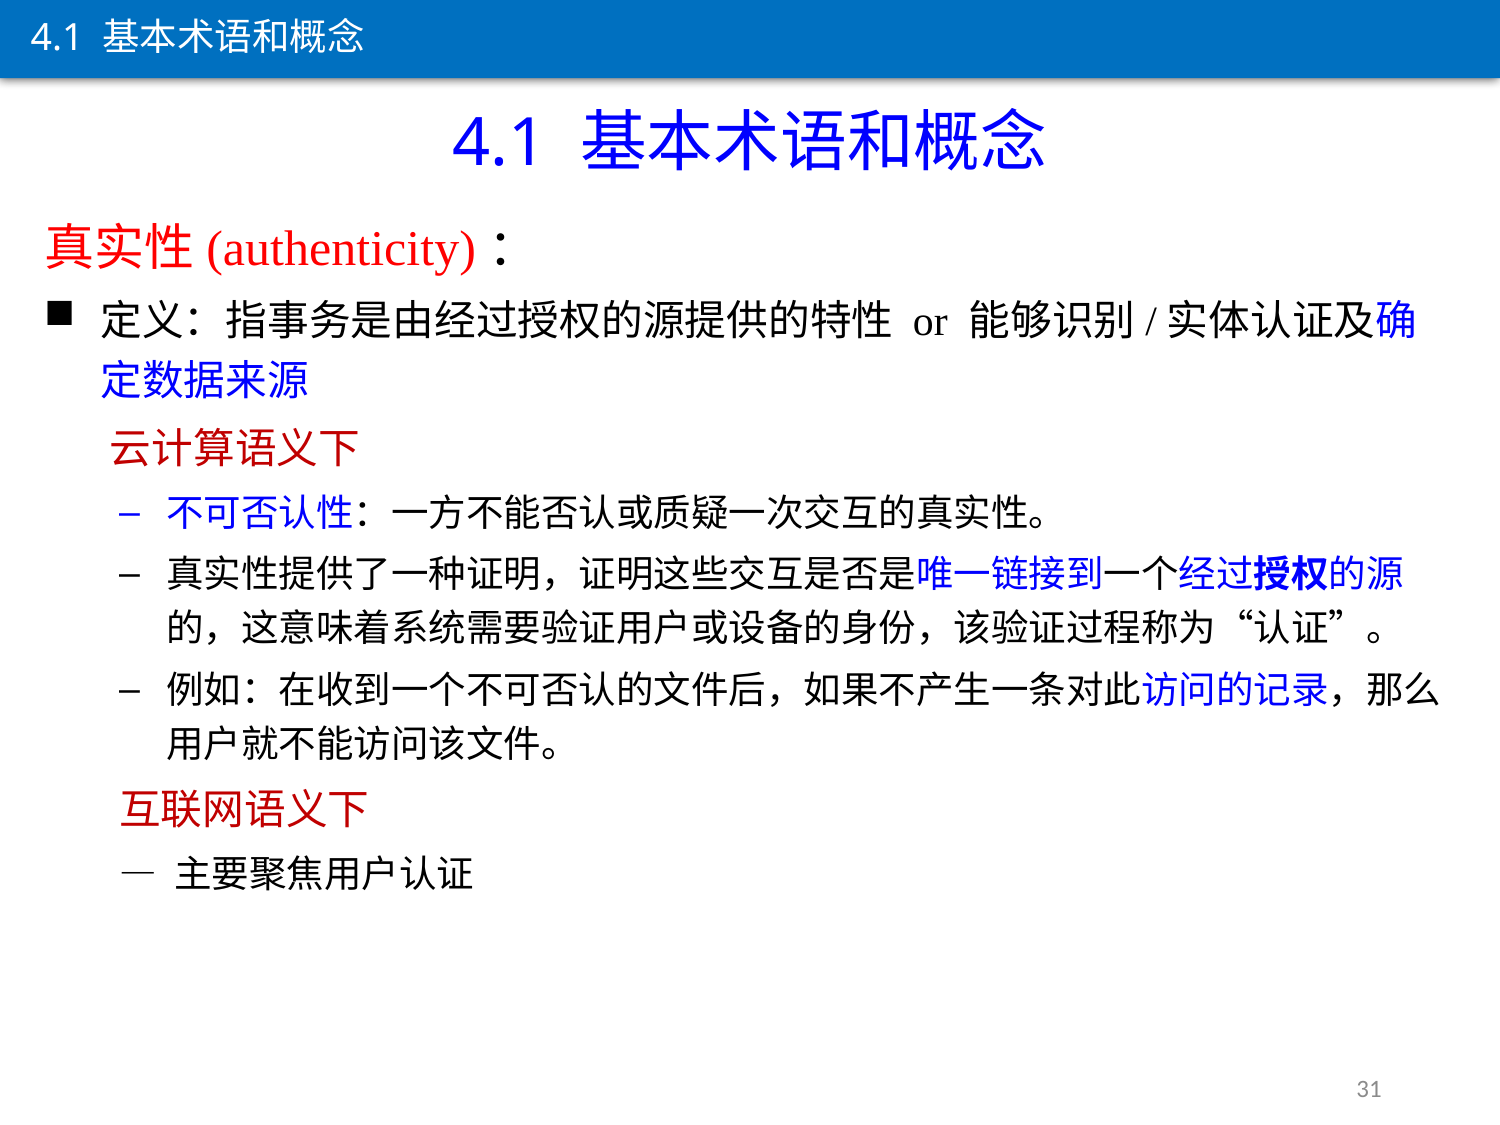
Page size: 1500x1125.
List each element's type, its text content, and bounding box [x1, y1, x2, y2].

text_box [0, 0, 1500, 79]
slide_number 31 [1059, 1057, 1397, 1118]
text_box 4.1 基本术语和概念 [15, 5, 380, 66]
text_box 真实性(authenticity)： 定义：指事务是由经过授权的源提供的特性 or 能够识别/实体认证及确定数据来源 云计算语义下 不可否认性：一方不能否认或质疑一次交互的真实性。 真实性提供了一种证明，证明这些交互是否是唯一链接到一个经过授权的源的，这意味着系统需要验证用户或设备的身份，该验证过程称为“认证”。 例如：在收到一个不可否认的文件后，如果不产生一条对此访问的记录，那么用户就不能访问该文件。 互联网语义下 — 主要聚焦用户认证 [29, 196, 1459, 964]
text_box 4.1 基本术语和概念 [0, 91, 1500, 187]
